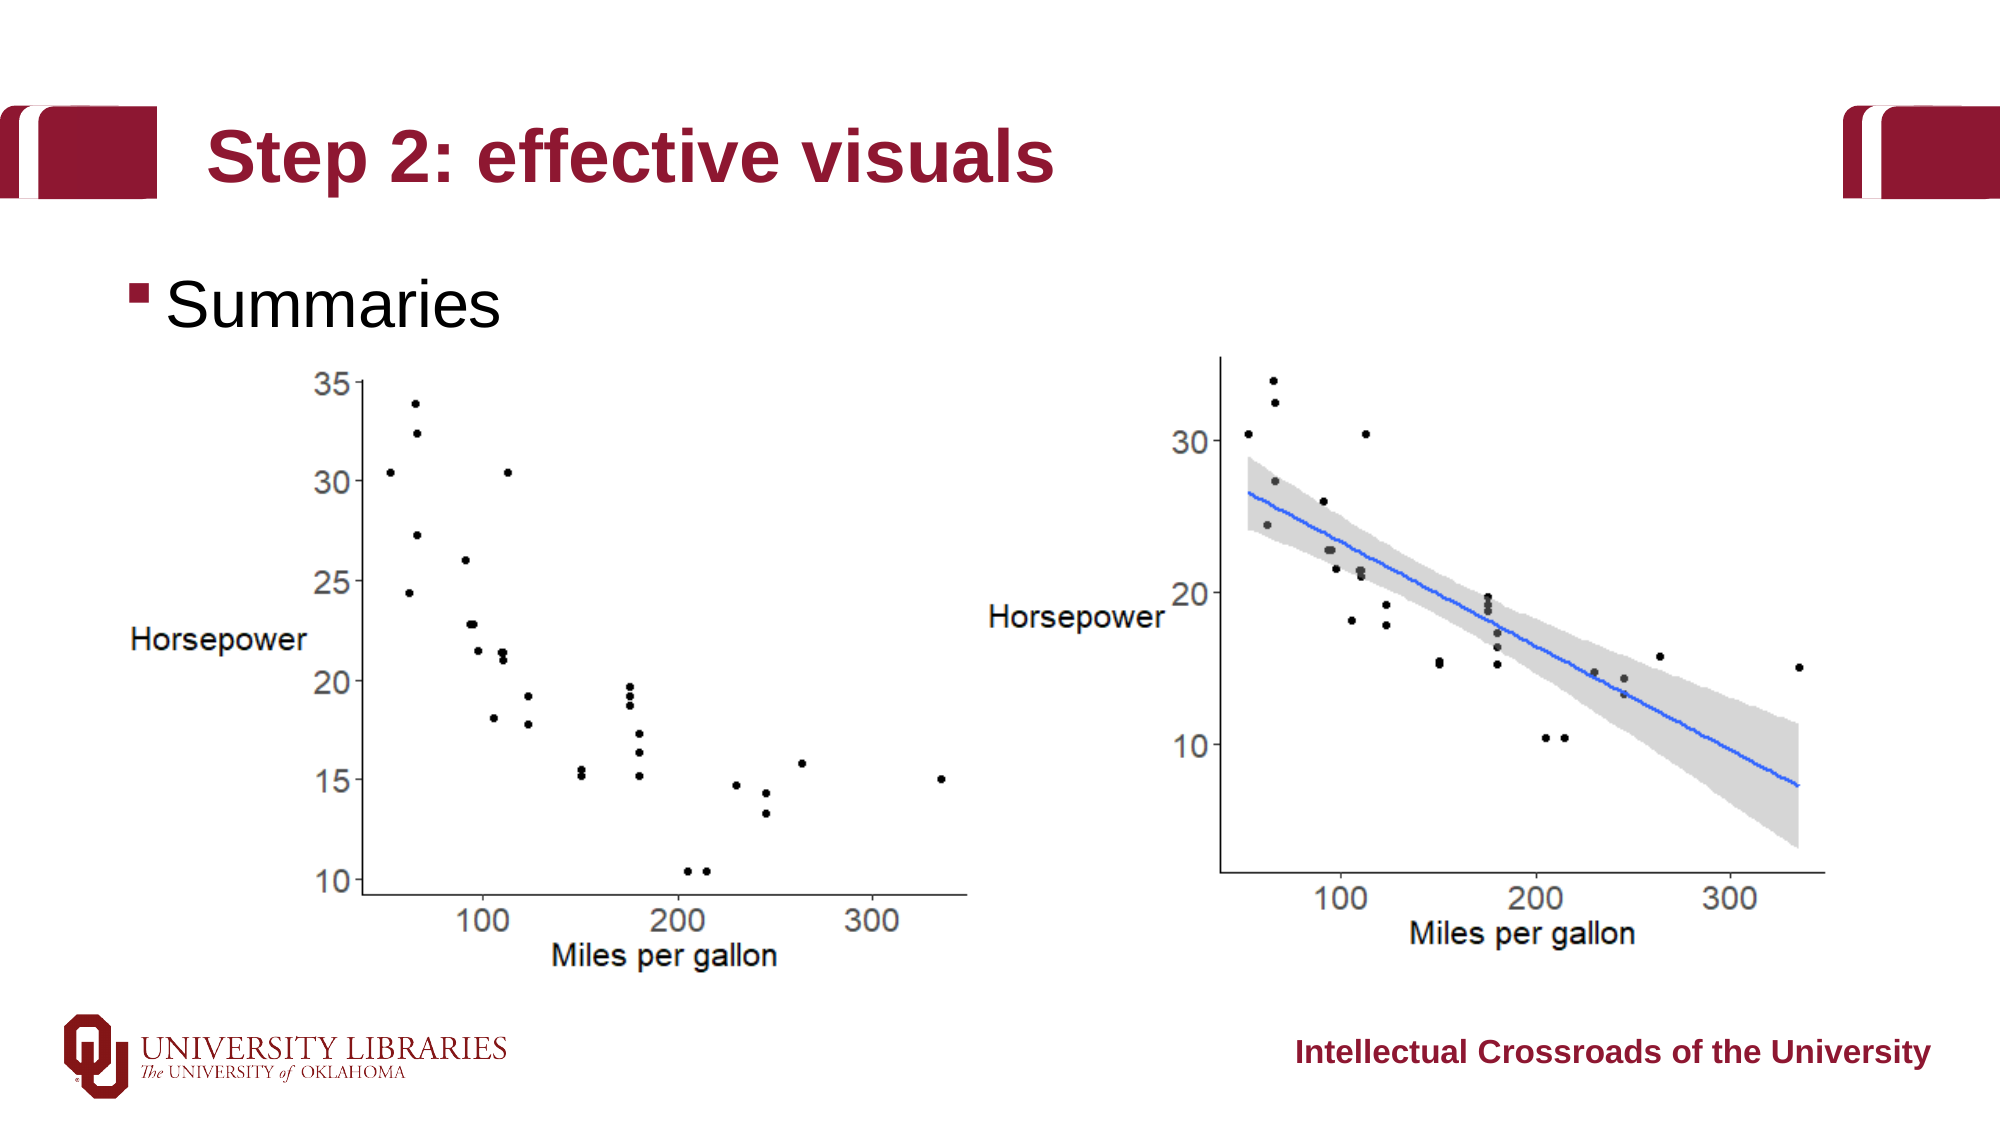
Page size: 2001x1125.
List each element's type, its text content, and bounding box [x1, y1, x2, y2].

picture [41, 988, 532, 1112]
list Summaries [108, 262, 993, 939]
picture [121, 346, 1838, 982]
text_box [137, 59, 1863, 278]
